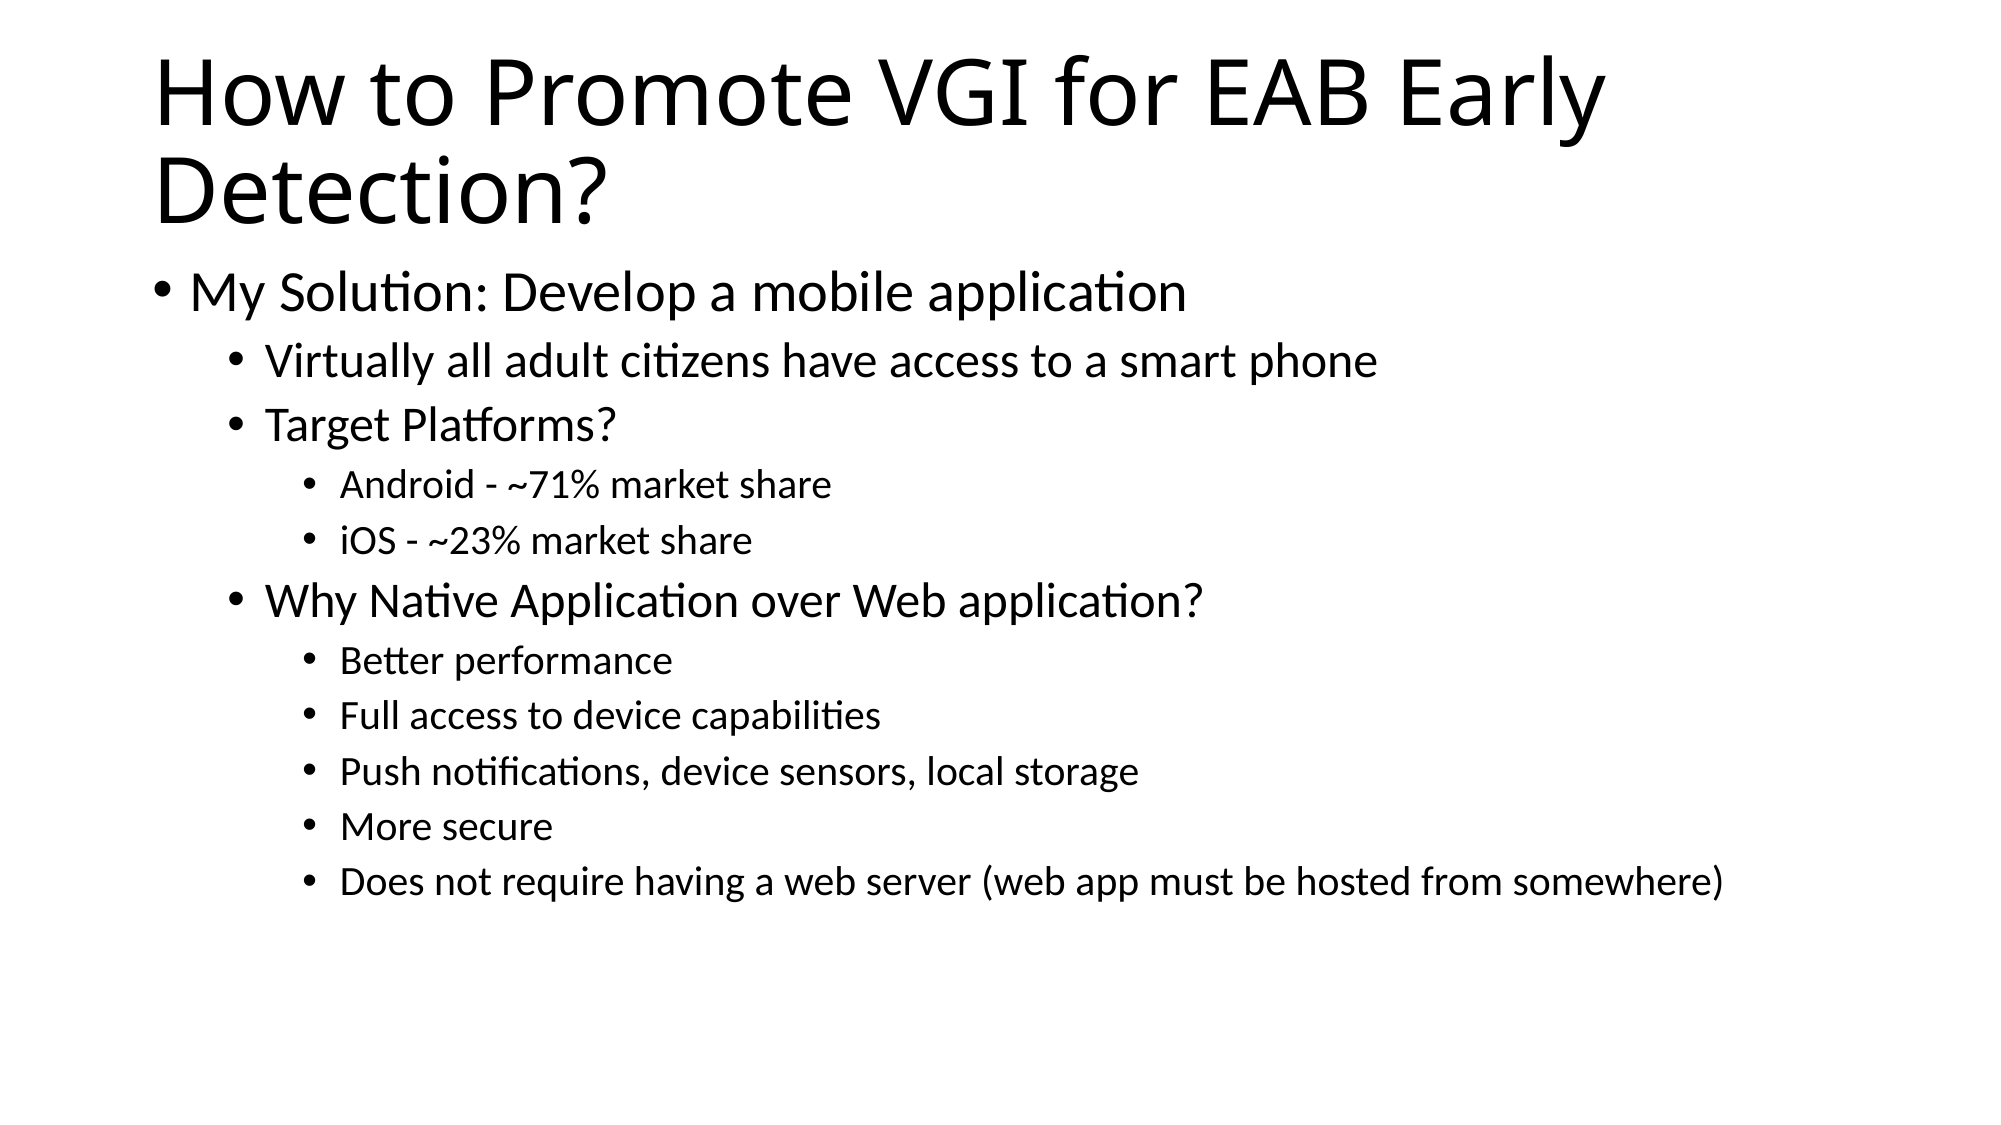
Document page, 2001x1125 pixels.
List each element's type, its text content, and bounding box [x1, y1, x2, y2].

title How to Promote VGI for EAB Early Detection? [137, 36, 1863, 253]
list My Solution: Develop a mobile application Virtually all adult citizens have access to a smart phone Target Platforms? Android - ~71% market share iOS - ~23% market share Why Native Application over Web application? Better performance Full access to device capabilities Push notifications, device sensors, local storage More secure Does not require having a web server (web app must be hosted from somewhere) [137, 253, 1863, 1014]
